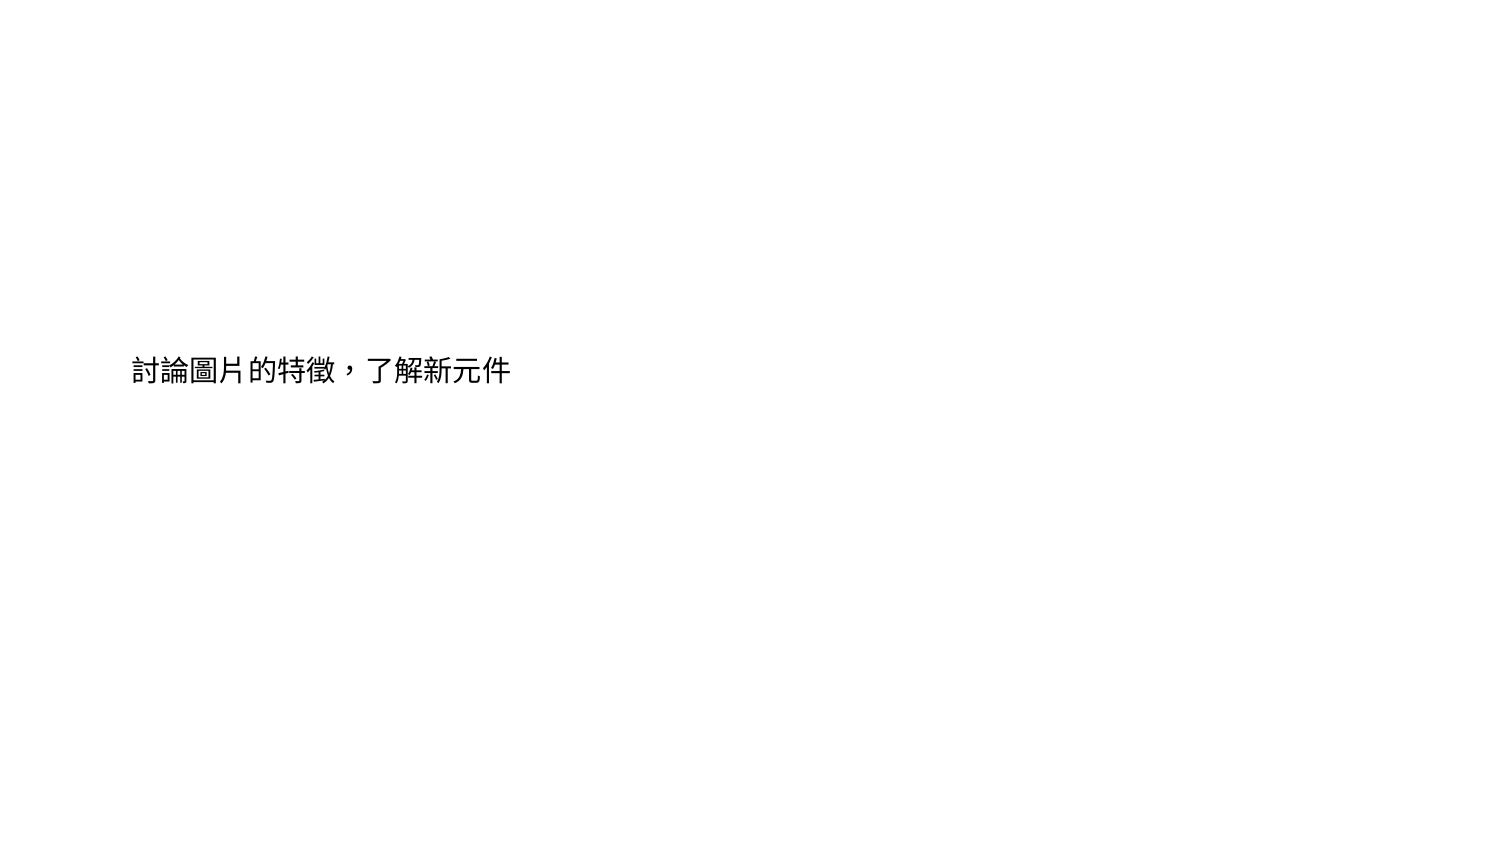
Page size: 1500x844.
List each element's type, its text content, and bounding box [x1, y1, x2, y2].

text_box 討論圖片的特徵，了解新元件 [116, 337, 543, 403]
